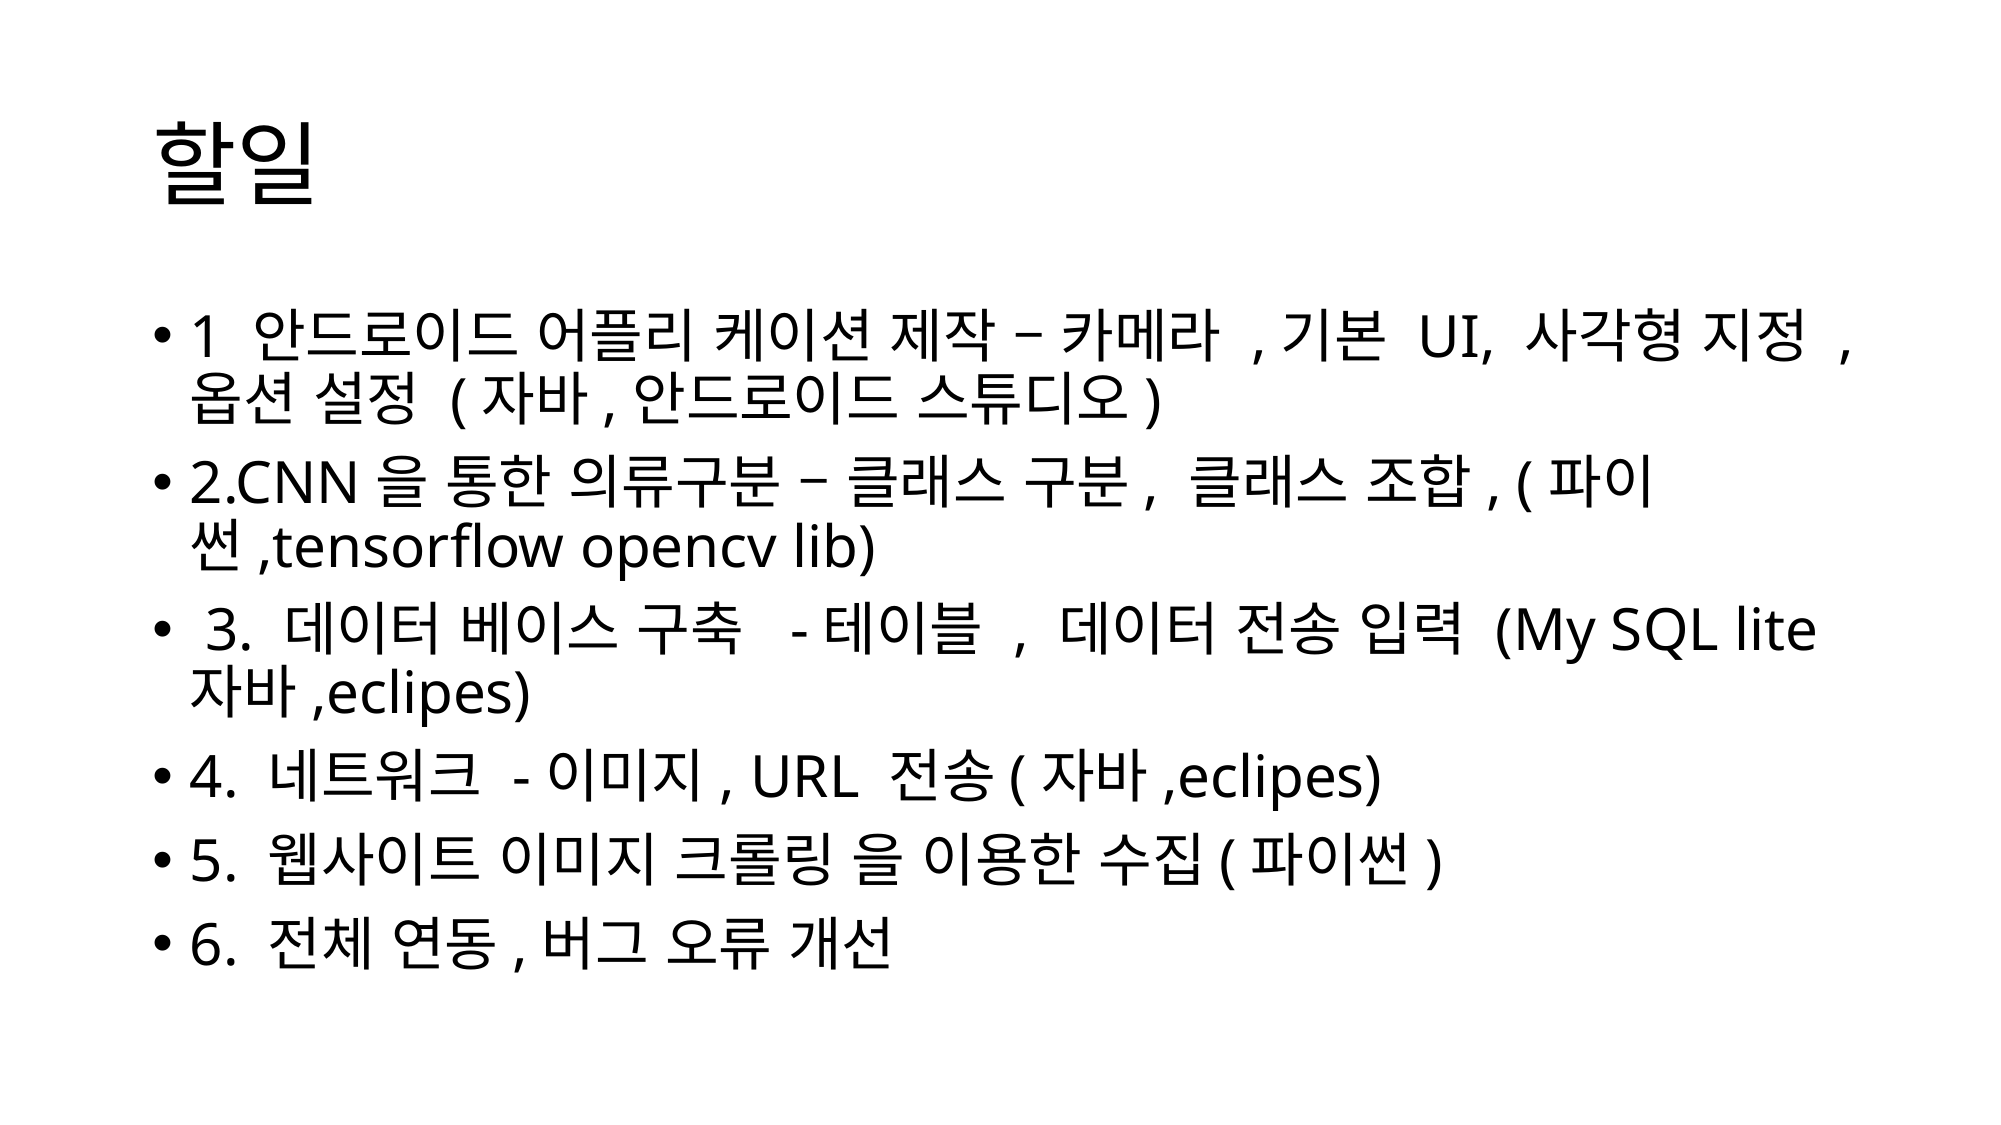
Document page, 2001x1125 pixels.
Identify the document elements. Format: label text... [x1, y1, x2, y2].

title 할일 [137, 59, 1863, 278]
list 1 안드로이드 어플리 케이션 제작 – 카메라 ,기본 UI, 사각형 지정 ,옵션 설정 (자바,안드로이드 스튜디오) 2.CNN을 통한 의류구분 – 클래스 구분, 클래스 조합, (파이썬,tensorflow opencv lib) 3. 데이터 베이스 구축 -테이블 , 데이터 전송 입력 (My SQL lite 자바,eclipes) 4. 네트워크 -이미지, URL 전송(자바,eclipes) 5. 웹사이트 이미지 크롤링 을 이용한 수집(파이썬) 6. 전체 연동,버그 오류 개선 [137, 299, 1863, 1014]
